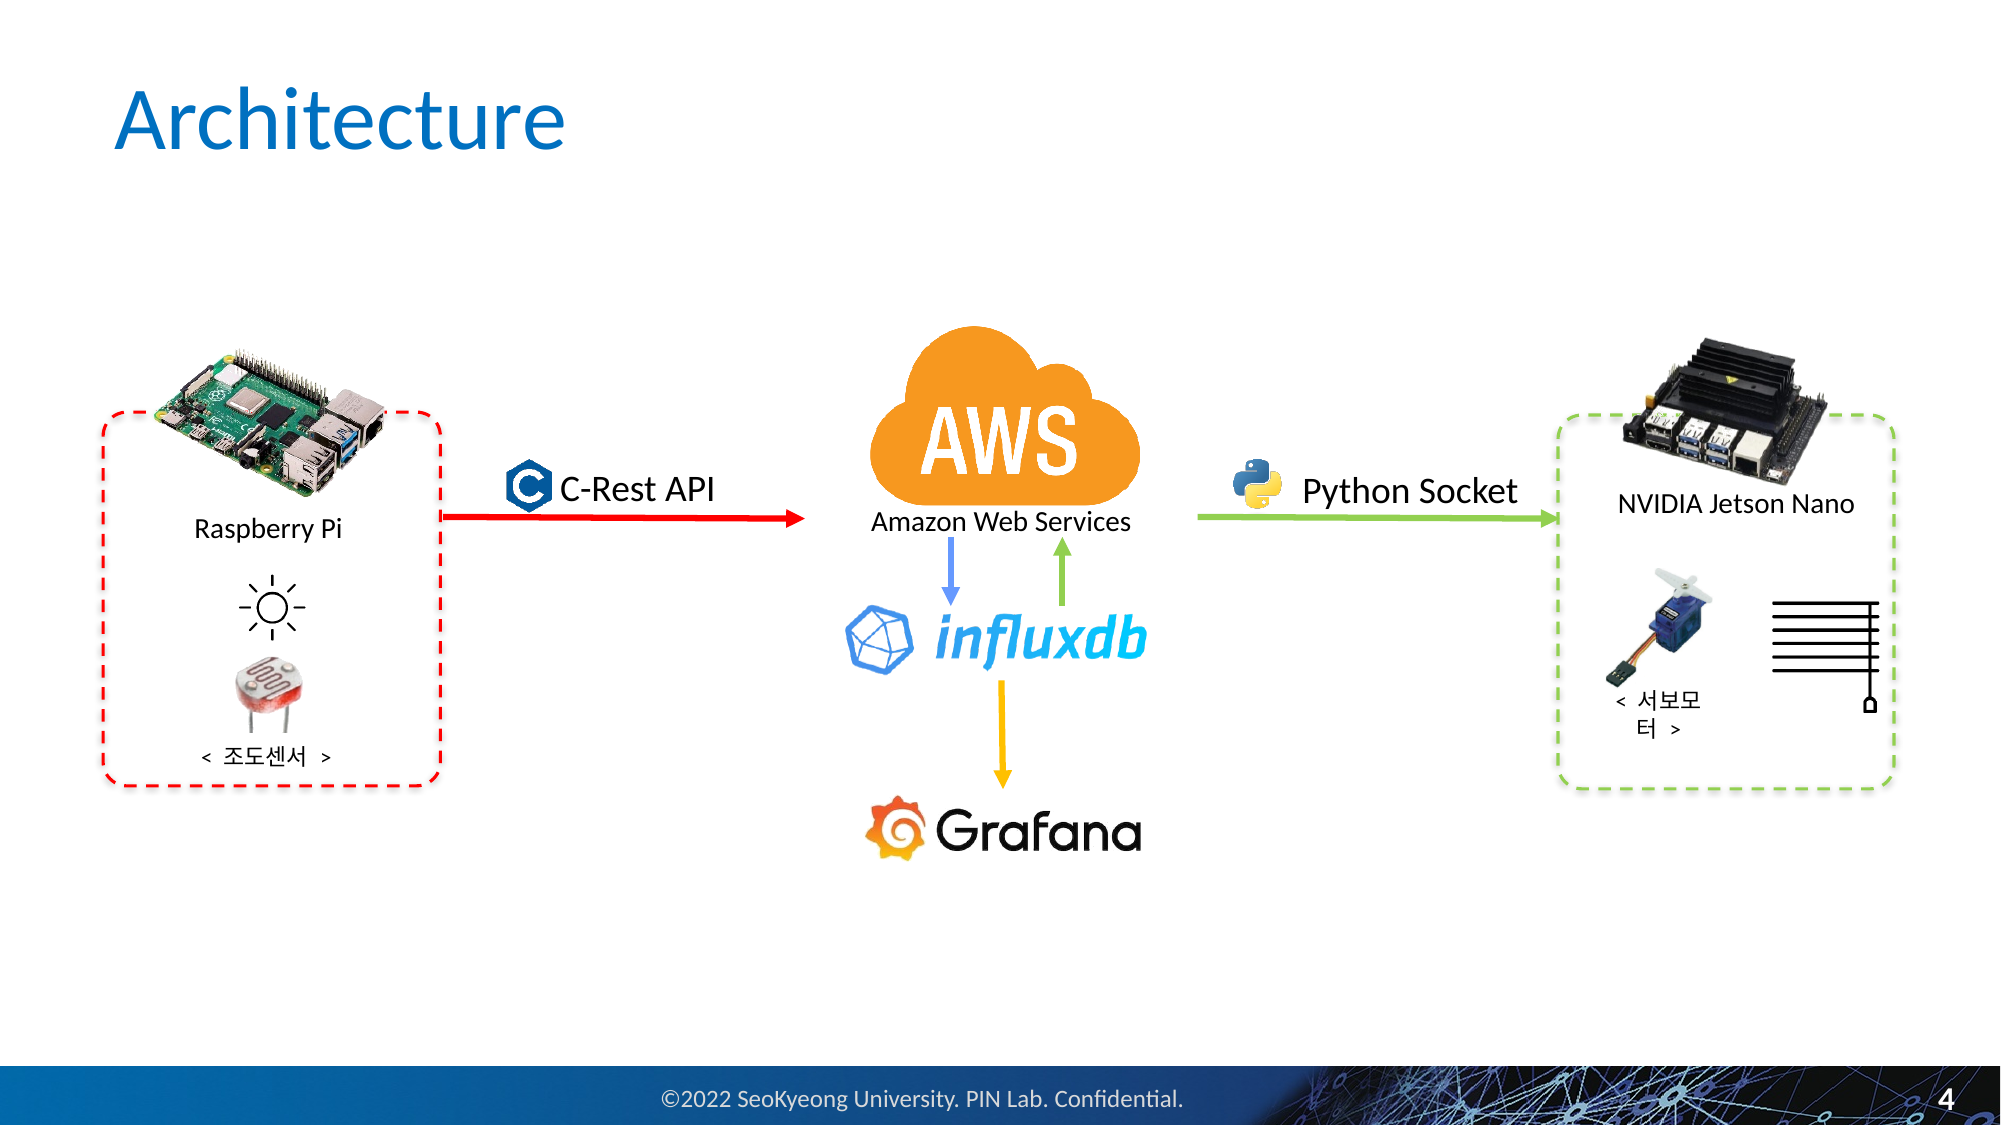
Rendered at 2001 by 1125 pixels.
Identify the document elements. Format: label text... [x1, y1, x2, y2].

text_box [99, 323, 1903, 873]
slide_number 4 [1519, 1067, 1970, 1125]
title Architecture [99, 45, 1745, 200]
picture [0, 1066, 2001, 1125]
